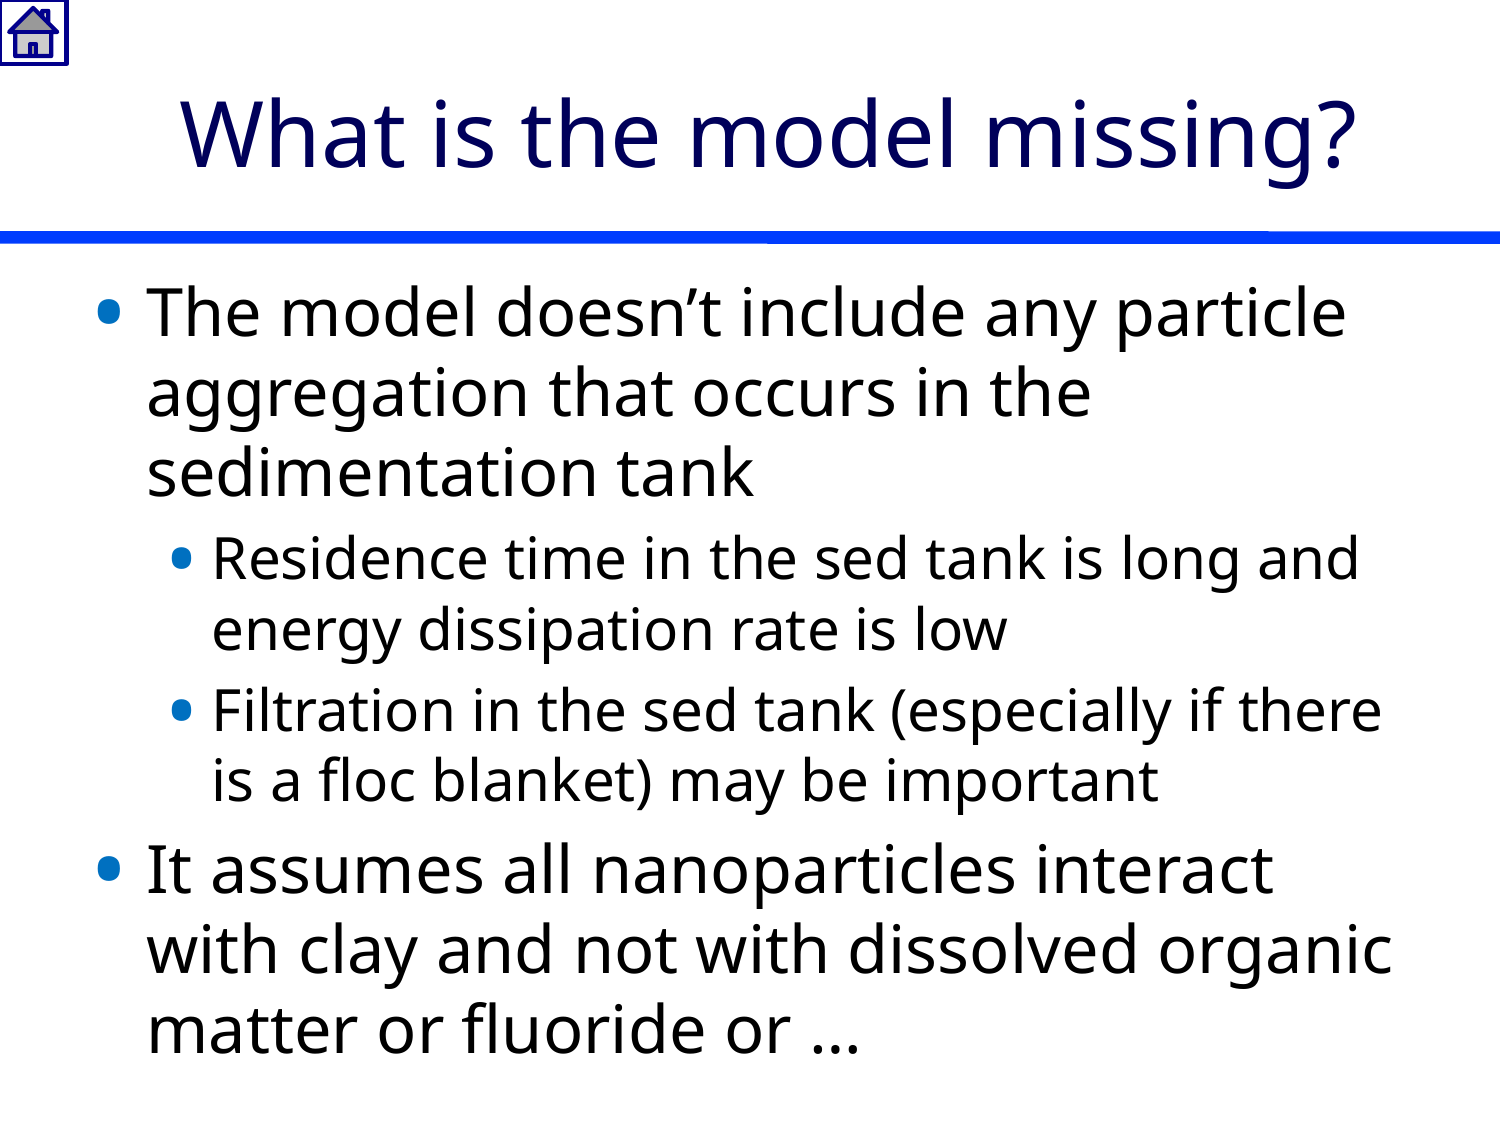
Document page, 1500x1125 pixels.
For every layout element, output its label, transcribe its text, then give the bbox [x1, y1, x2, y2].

list The model doesn’t include any particle aggregation that occurs in the sedimentation tank Residence time in the sed tank is long and energy dissipation rate is low Filtration in the sed tank (especially if there is a floc blanket) may be important It assumes all nanoparticles interact with clay and not with dissolved organic matter or fluoride or … [74, 262, 1426, 1006]
title What is the model missing? [75, 37, 1463, 225]
